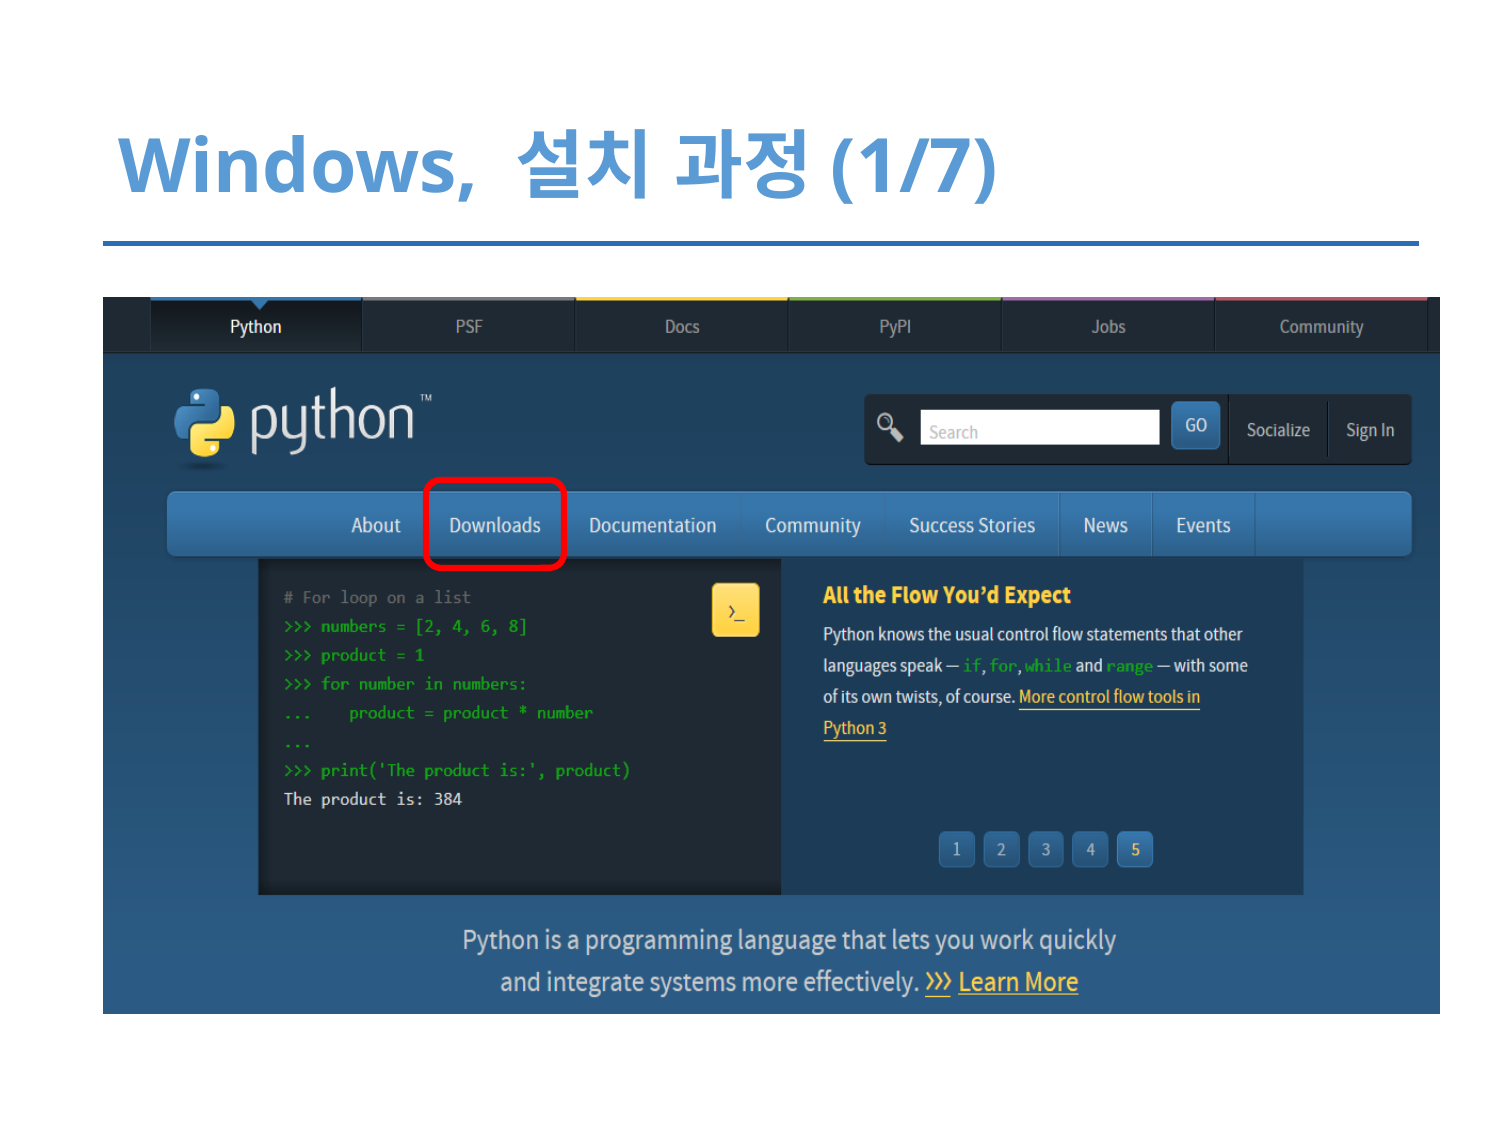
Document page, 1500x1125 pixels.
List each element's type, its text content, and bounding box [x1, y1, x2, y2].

title Windows, 설치 과정(1/7) [103, 59, 1397, 278]
picture [103, 297, 1440, 1014]
